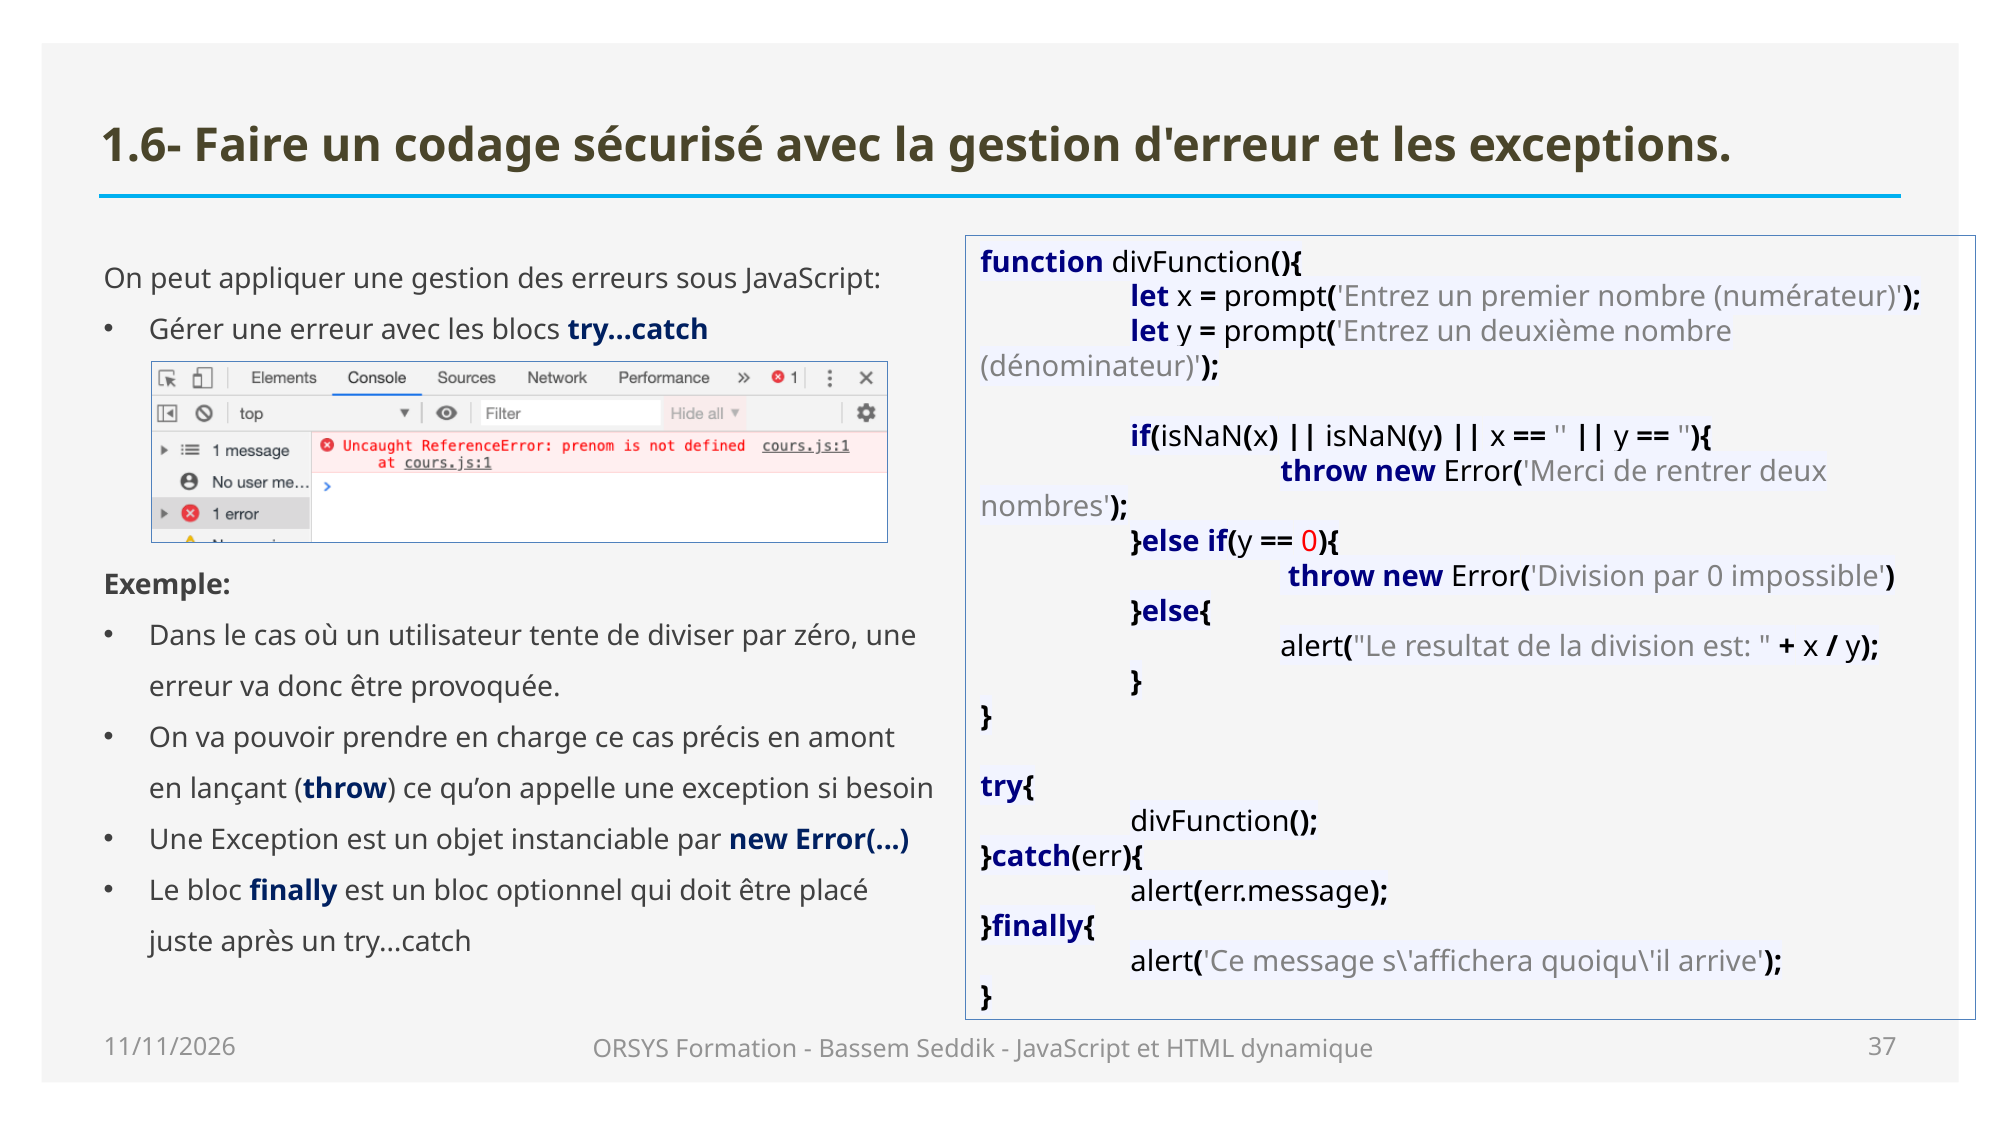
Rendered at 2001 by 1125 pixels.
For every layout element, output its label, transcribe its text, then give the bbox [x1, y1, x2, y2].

slide_number 37 [1626, 1020, 1912, 1078]
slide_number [88, 1017, 340, 1078]
text_box function divFunction(){ let x = prompt('Entrez un premier nombre (numérateur)'); let y = prompt('Entrez un deuxième nombre (dénominateur)'); if(isNaN(x) || isNaN(y) || x == '' || y == ''){ throw new Error('Merci de rentrer deux nombres'); }else if(y == 0){ throw new Error('Division par 0 impossible') }else{ alert("Le resultat de la division est: " + x / y); } } try{ divFunction(); }catch(err){ alert(err.message); }finally{ alert('Ce message s\'affichera quoiqu\'il arrive'); } [965, 235, 1976, 1020]
title 1.6- Faire un codage sécurisé avec la gestion d'erreur et les exceptions. [85, 73, 1895, 179]
list On peut appliquer une gestion des erreurs sous JavaScript: Gérer une erreur avec les blocs try…catch Exemple: Dans le cas où un utilisateur tente de diviser par zéro, une erreur va donc être provoquée. On va pouvoir prendre en charge ce cas précis en amont en lançant (throw) ce qu’on appelle une exception si besoin Une Exception est un objet instanciable par new Error(...) Le bloc finally est un bloc optionnel qui doit être placé juste après un try…catch [88, 235, 951, 1008]
picture [151, 361, 888, 543]
footer ORSYS Formation - Bassem Seddik - JavaScript et HTML dynamique [340, 1017, 1626, 1078]
